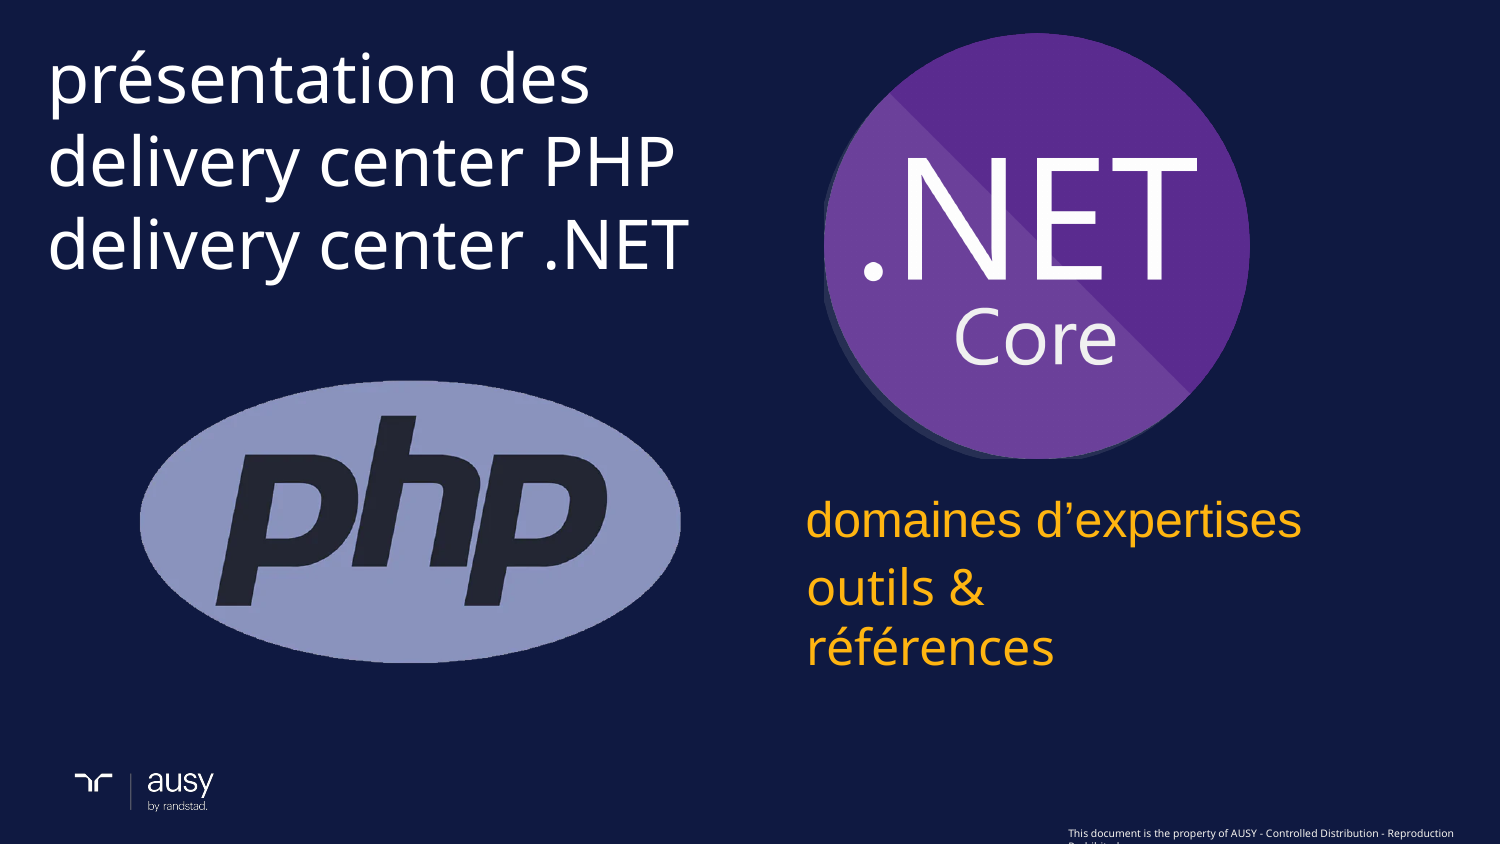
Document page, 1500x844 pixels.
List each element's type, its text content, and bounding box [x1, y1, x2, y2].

picture [121, 369, 700, 674]
text_box outils & références [791, 547, 1260, 624]
picture [824, 33, 1251, 459]
list domaines d’expertises [805, 476, 1500, 548]
title présentation des delivery center PHP delivery center .NET [47, 33, 823, 95]
picture [74, 773, 214, 812]
